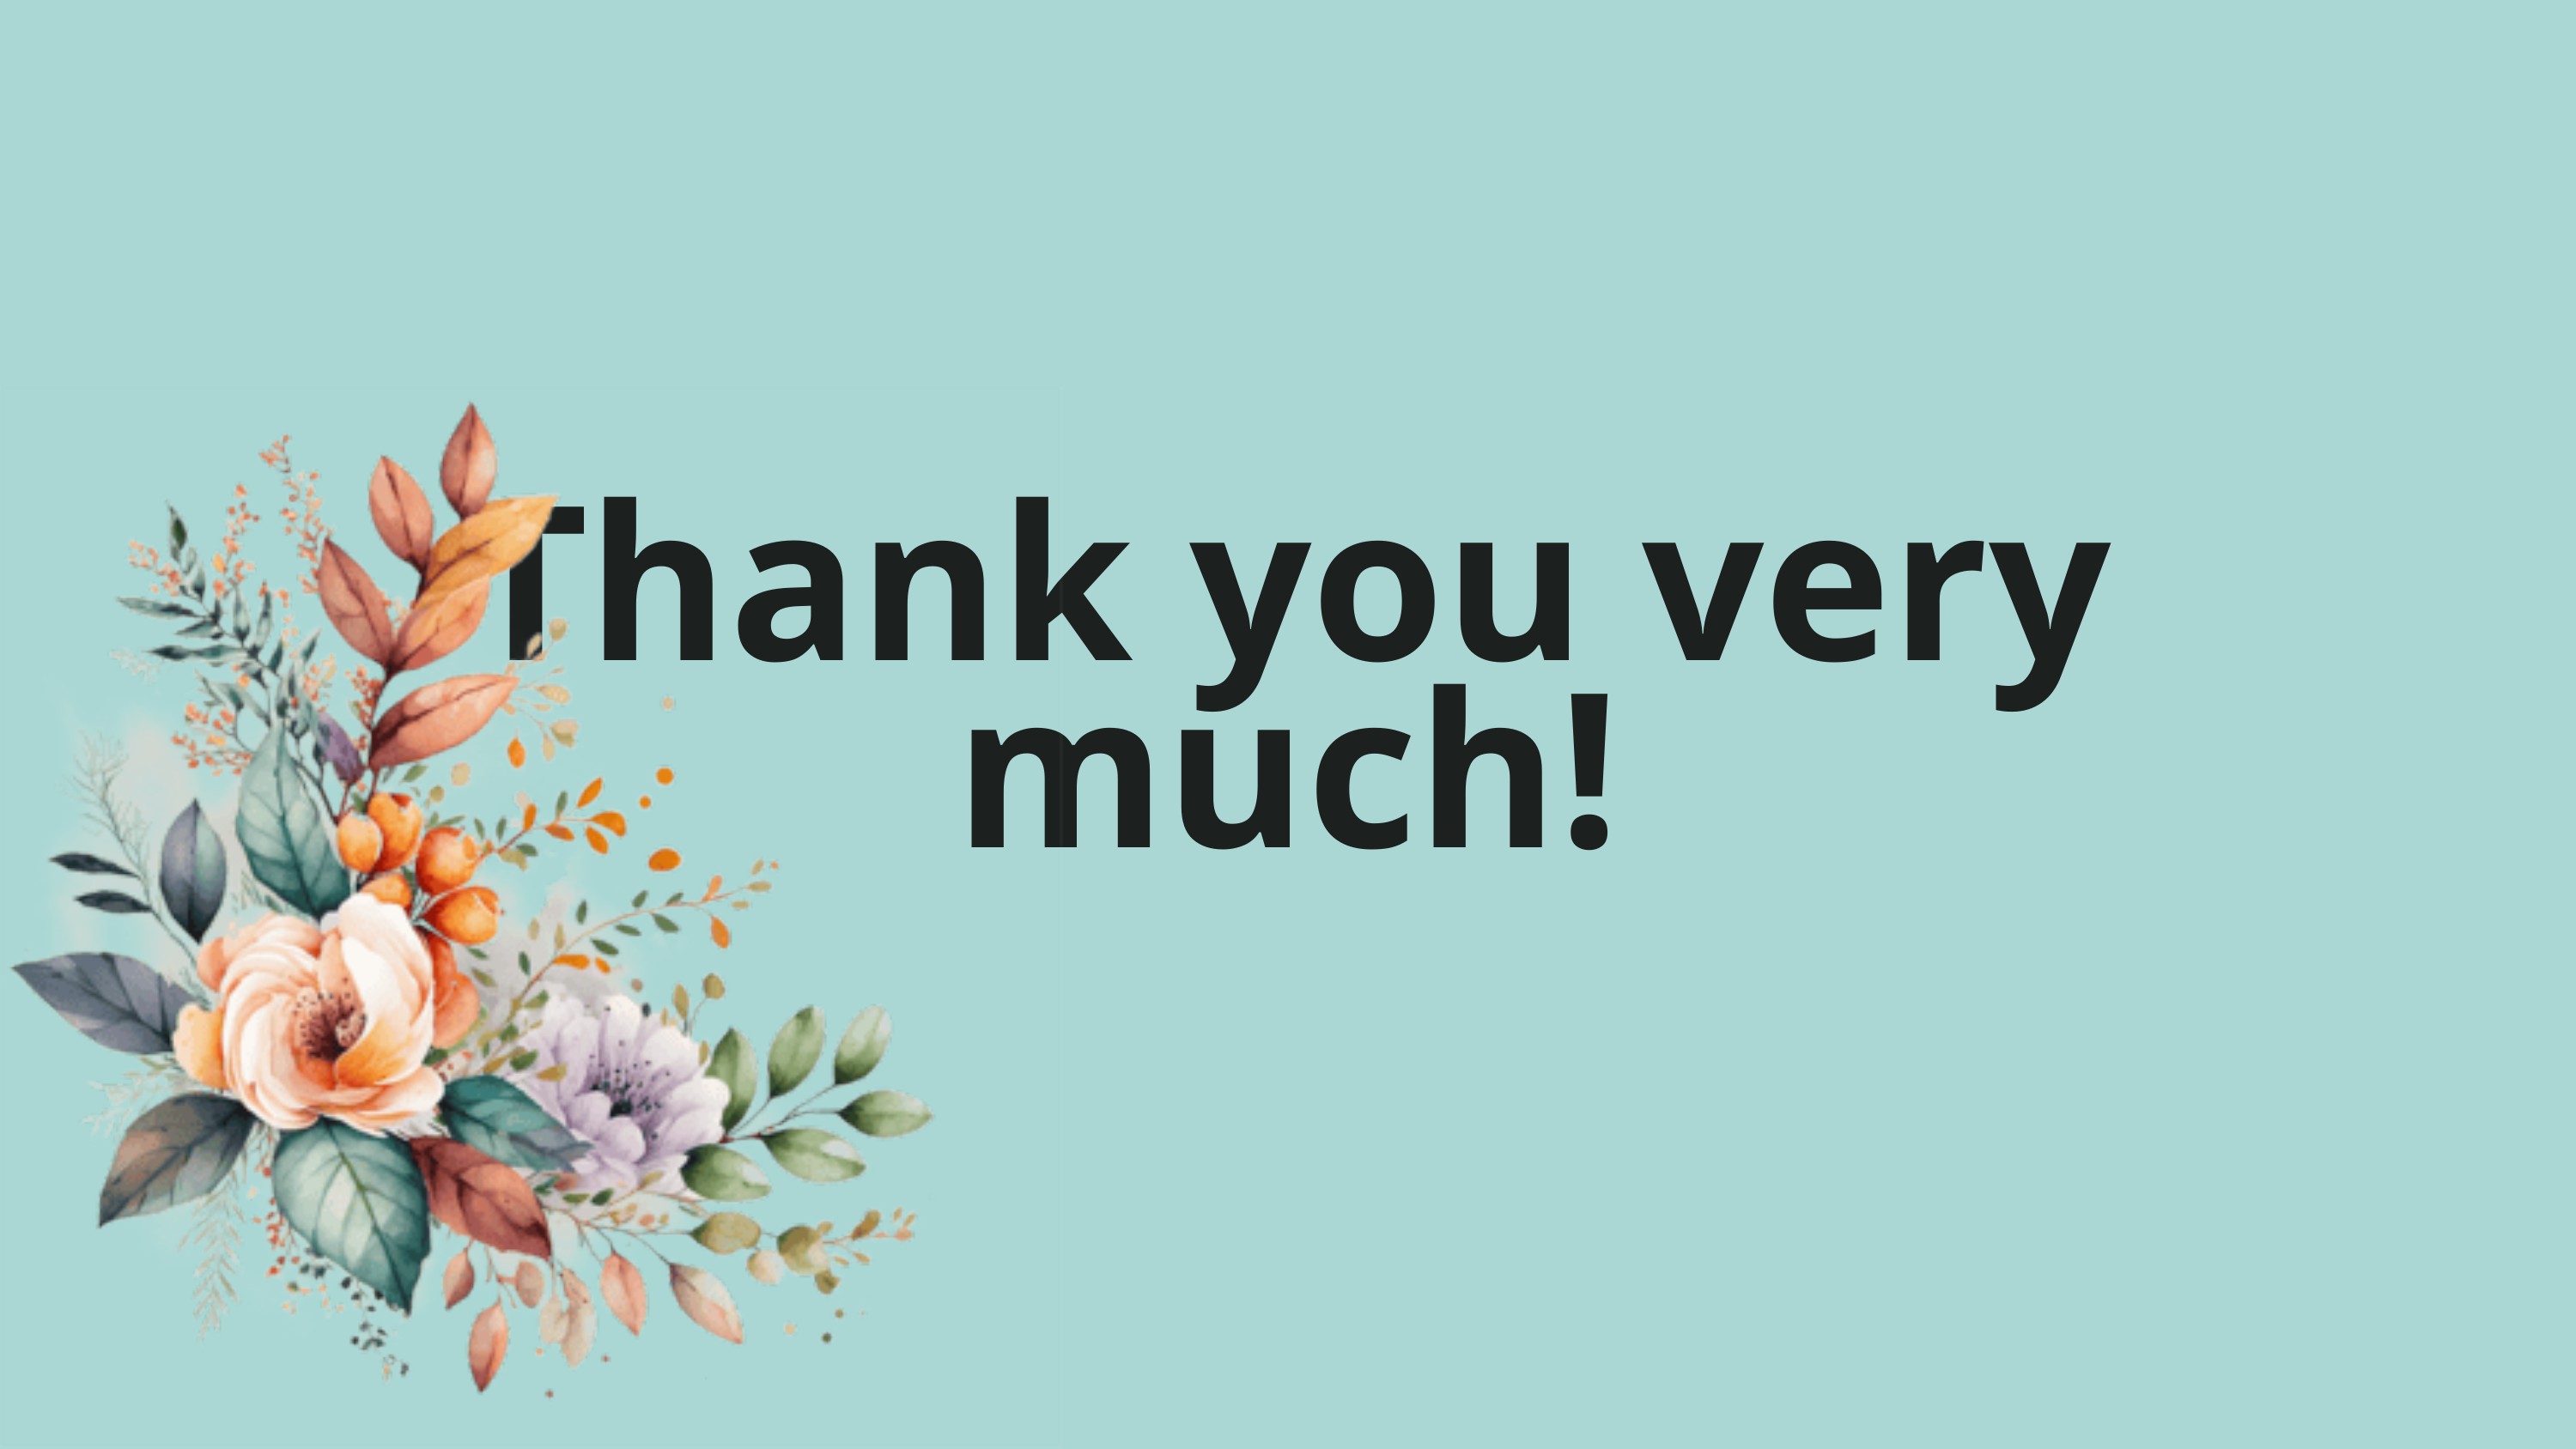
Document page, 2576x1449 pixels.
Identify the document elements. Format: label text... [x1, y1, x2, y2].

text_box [0, 385, 1063, 1449]
text_box Thank you very much! [1065, 516, 2128, 891]
